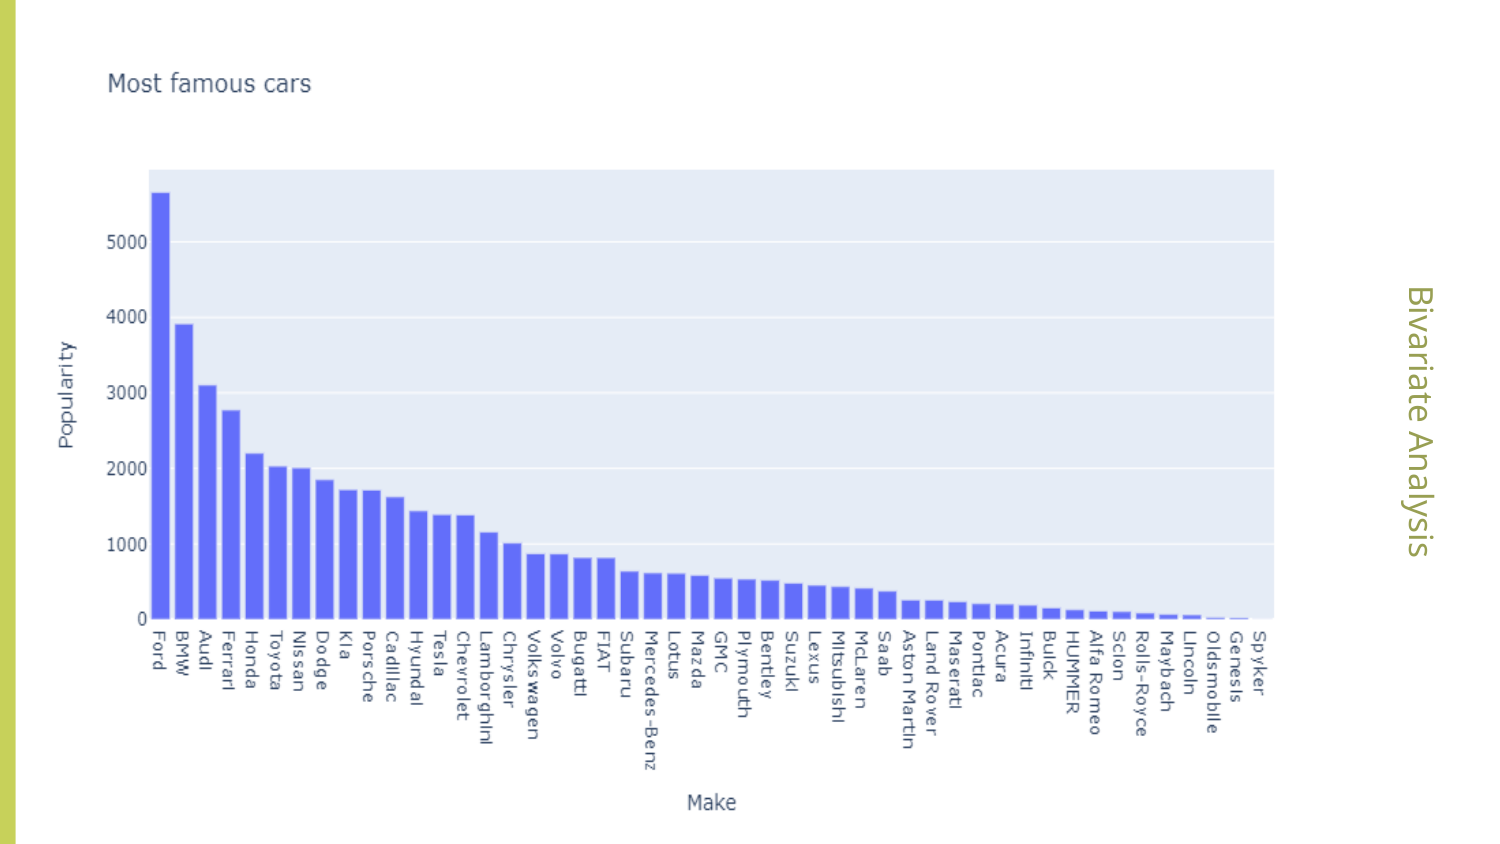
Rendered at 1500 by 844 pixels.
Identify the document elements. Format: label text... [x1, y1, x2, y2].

text_box [0, 0, 16, 844]
title Bivariate Analysis [1387, 135, 1500, 708]
picture [40, 15, 1383, 829]
